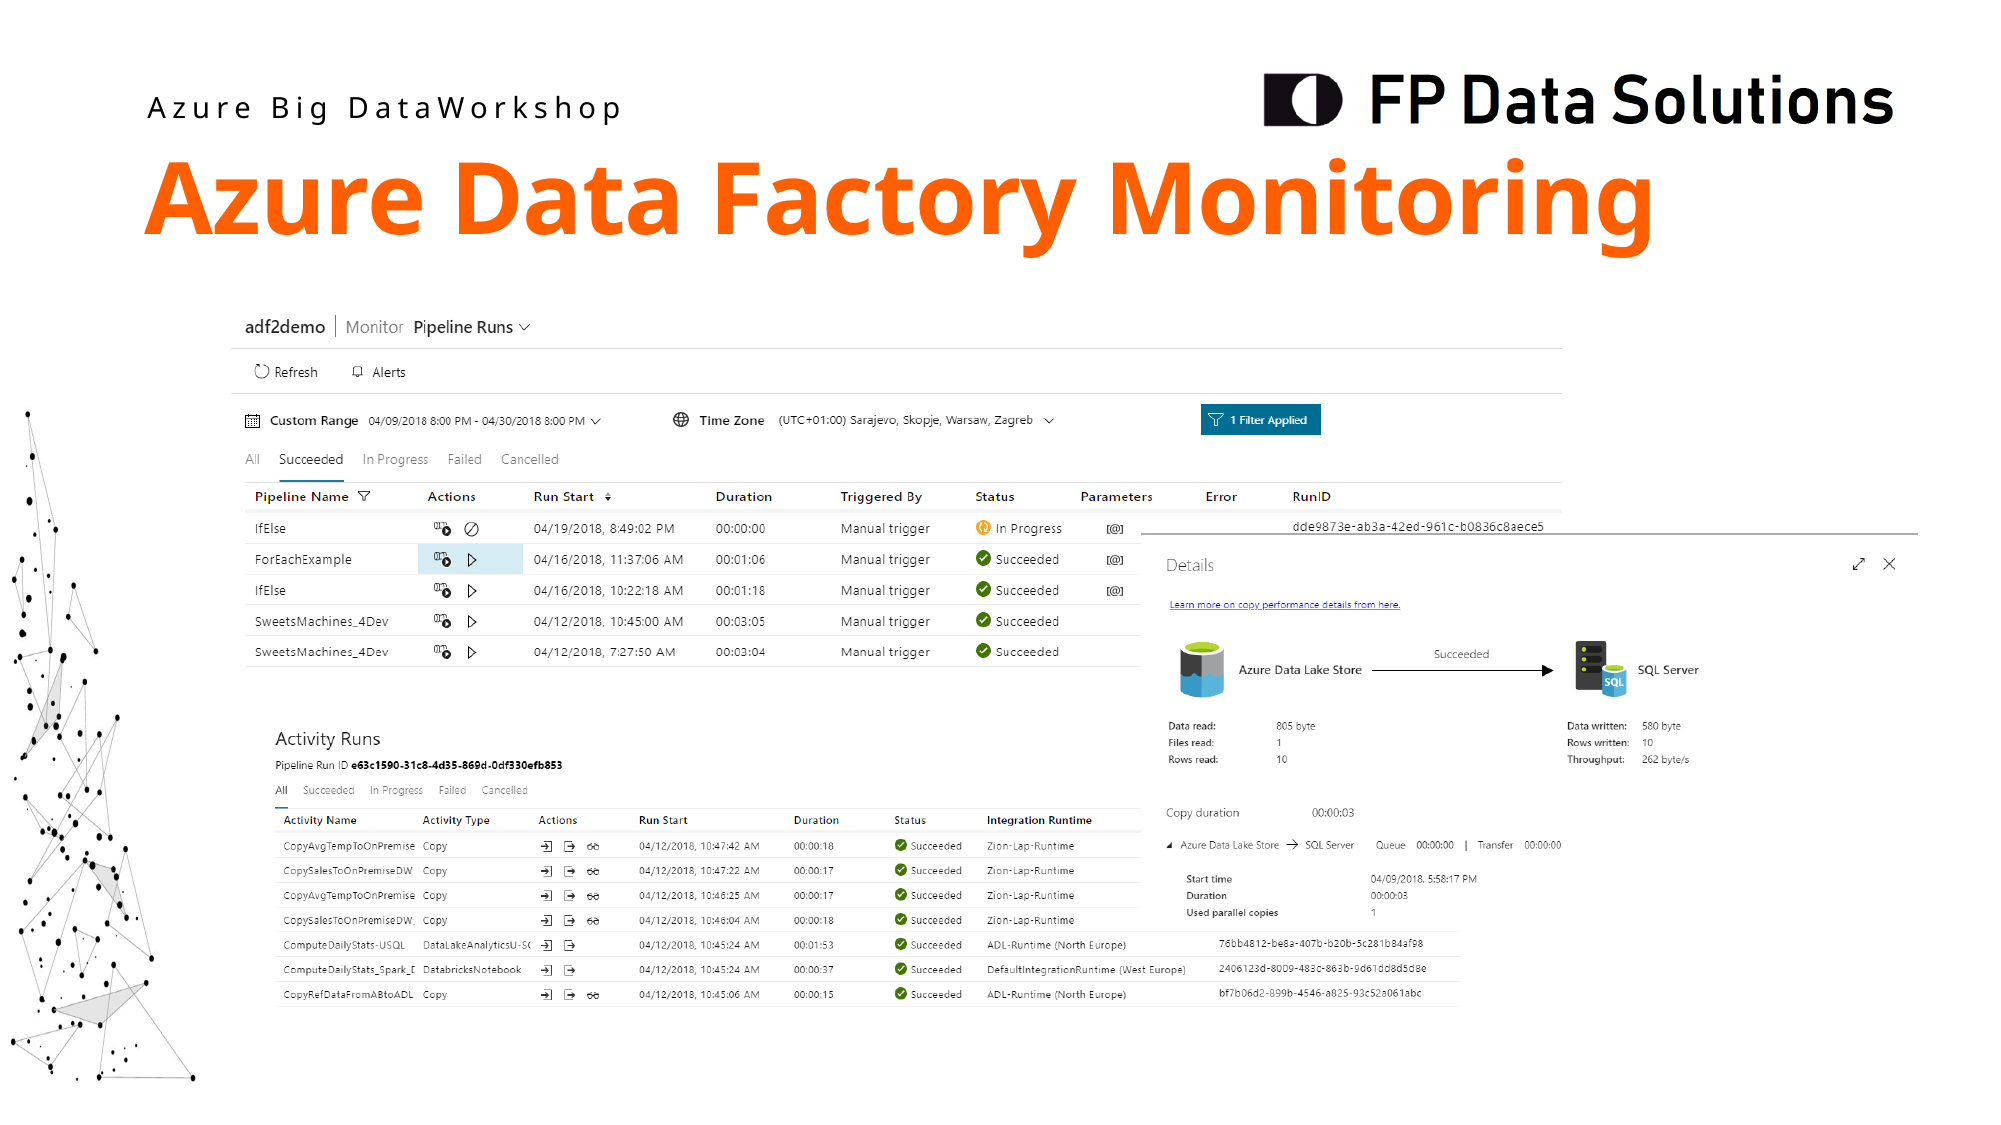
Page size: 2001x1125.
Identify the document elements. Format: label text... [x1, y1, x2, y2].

list Azure Data Factory Monitoring [129, 140, 1782, 298]
picture [1257, 64, 1898, 133]
picture [231, 314, 1918, 1017]
picture [0, 398, 205, 1093]
